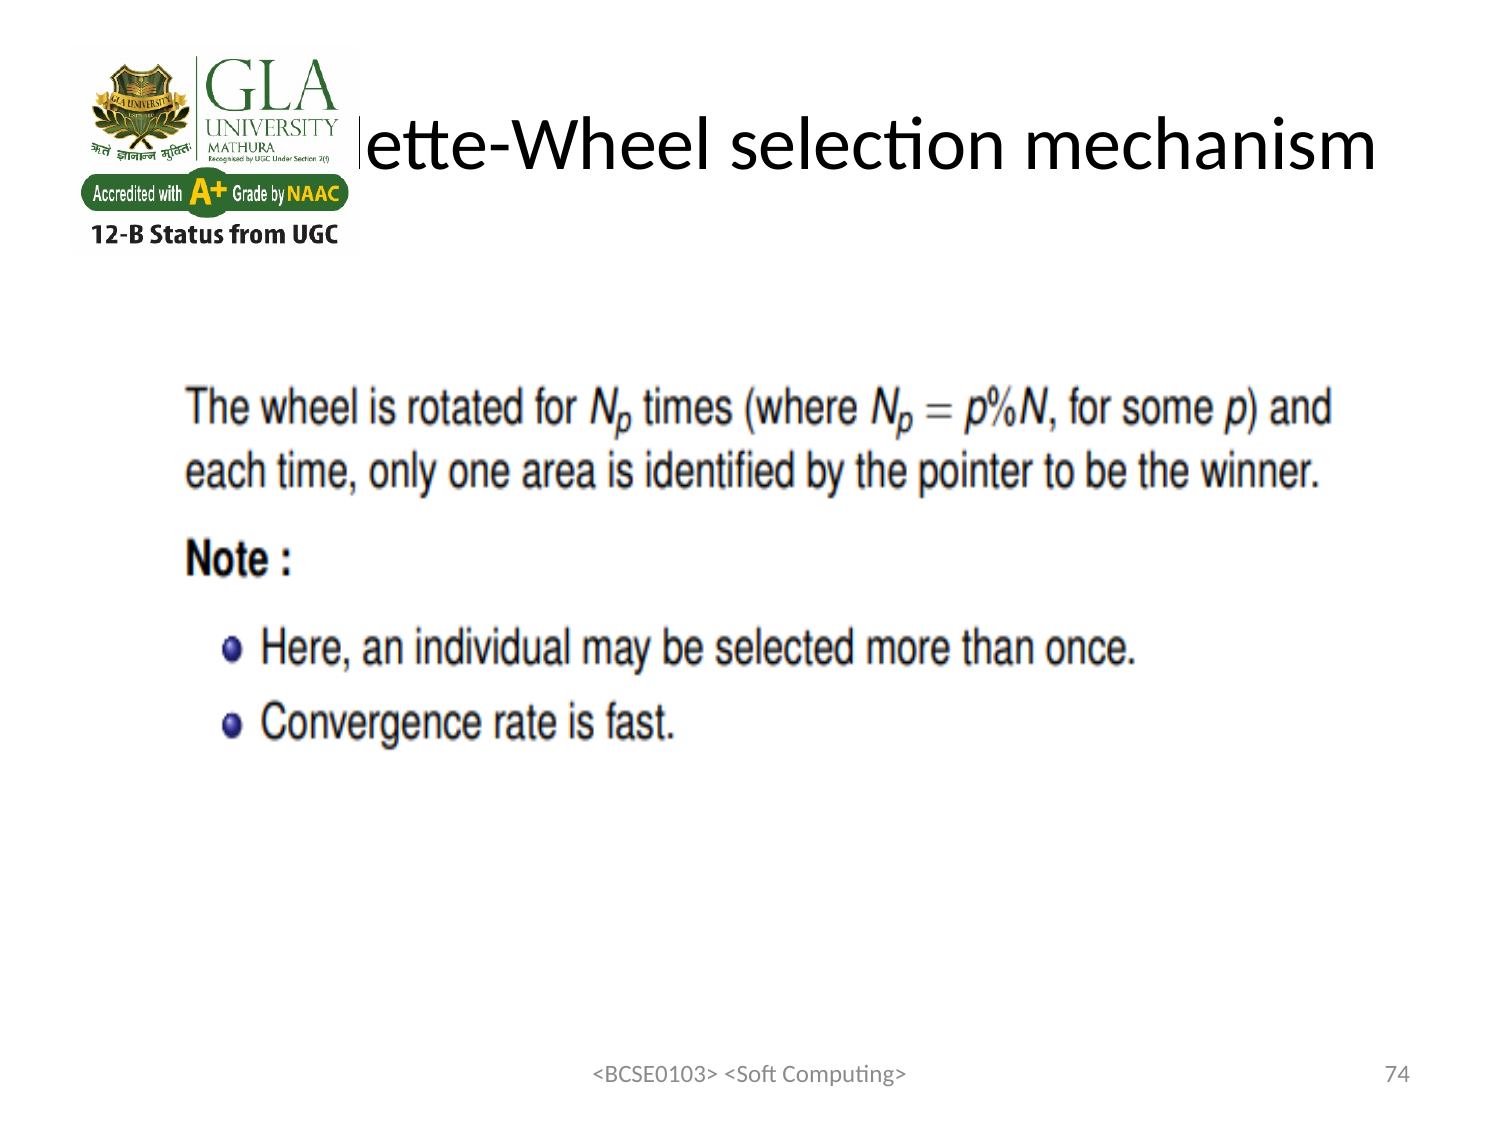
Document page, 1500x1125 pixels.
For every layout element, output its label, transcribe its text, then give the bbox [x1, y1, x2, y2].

title Roulette-Wheel selection mechanism [361, 45, 1425, 233]
footer <BCSE0103> <Soft Computing> [512, 1042, 988, 1103]
slide_number 74 [1074, 1042, 1425, 1103]
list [170, 278, 1365, 906]
picture [70, 45, 359, 255]
